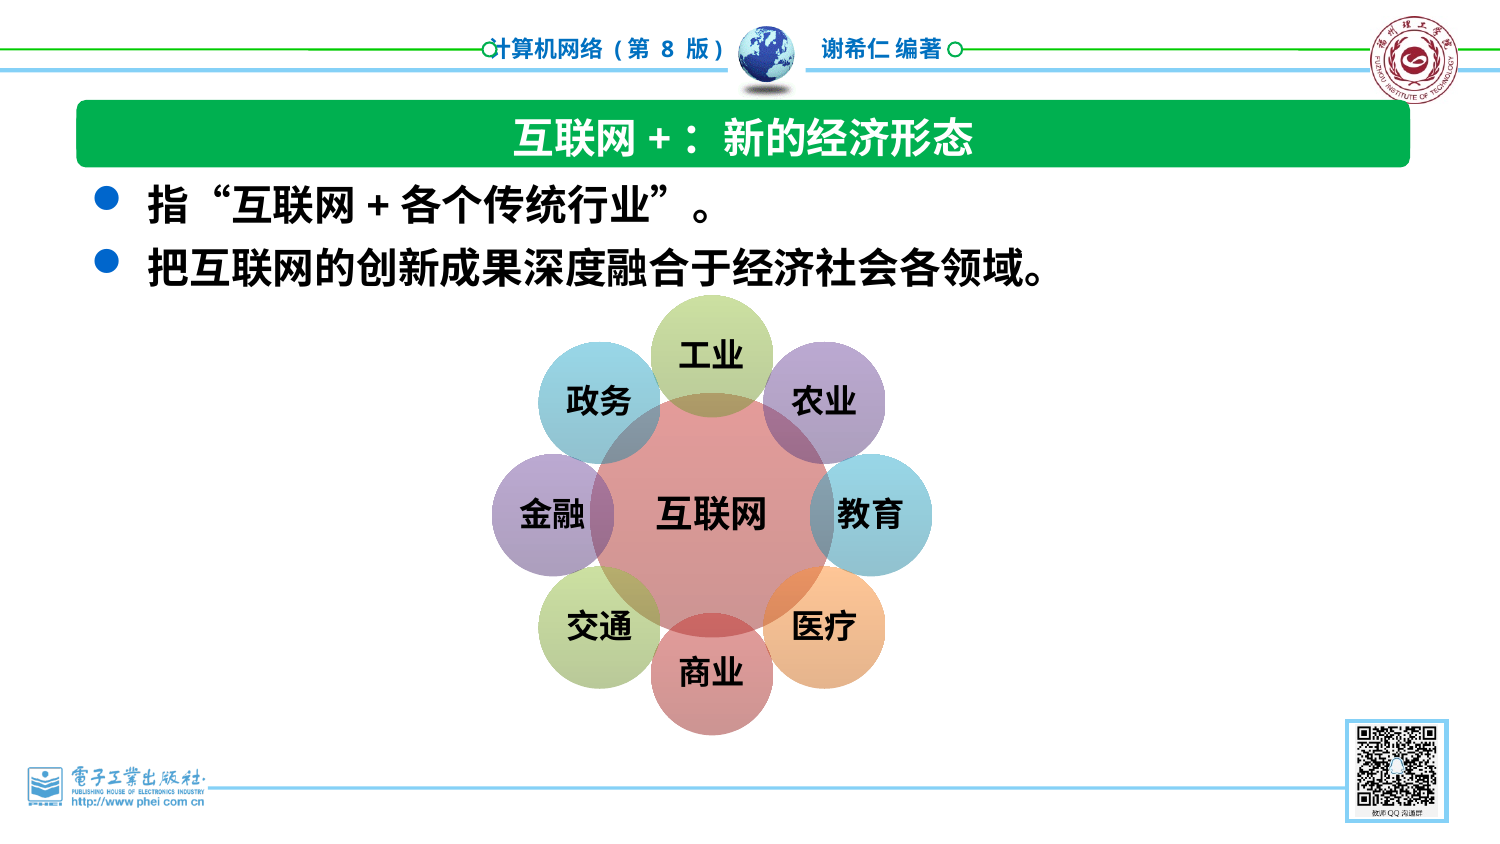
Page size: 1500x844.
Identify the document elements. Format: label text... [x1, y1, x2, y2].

picture [736, 24, 796, 99]
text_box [76, 103, 1411, 170]
picture [1370, 16, 1458, 104]
list 指“互联网+各个传统行业”。 把互联网的创新成果深度融合于经济社会各领域。 [76, 176, 1410, 716]
picture [23, 764, 208, 809]
picture [1355, 724, 1438, 817]
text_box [249, 295, 1175, 736]
